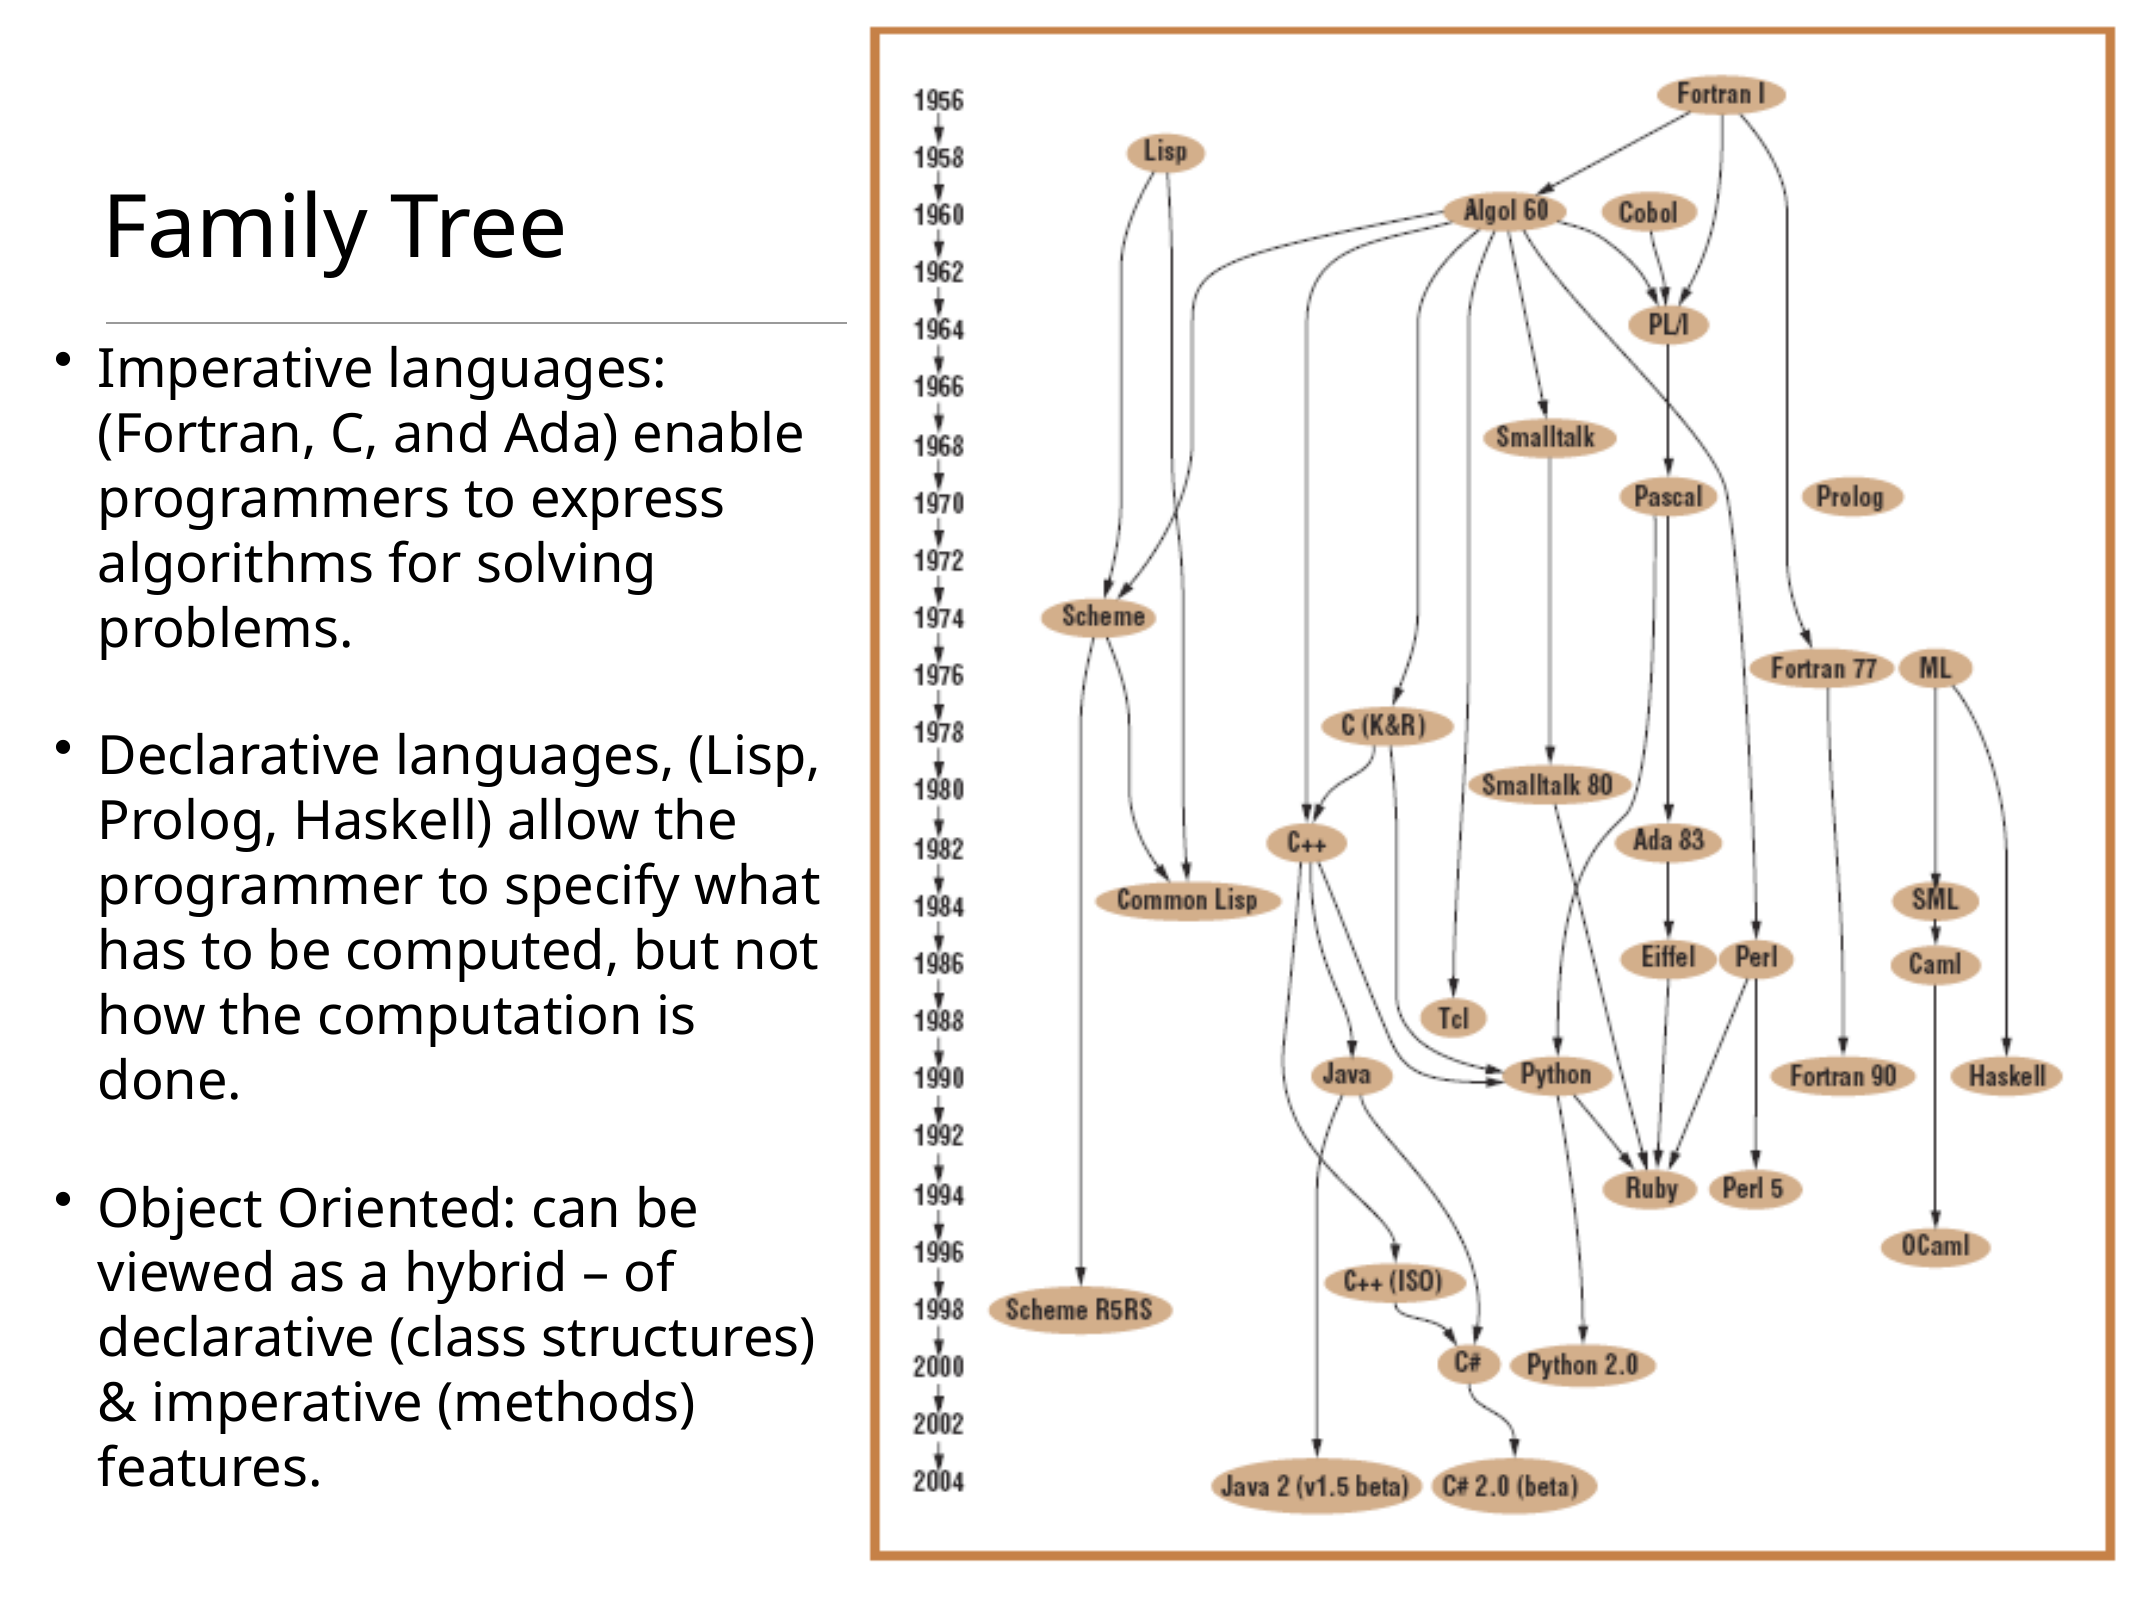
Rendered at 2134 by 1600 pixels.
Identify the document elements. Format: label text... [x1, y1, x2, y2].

list Imperative languages: (Fortran, C, and Ada) enable programmers to express algorithms for solving problems. Declarative languages, (Lisp, Prolog, Haskell) allow the programmer to specify what has to be computed, but not how the computation is done. Object Oriented: can be viewed as a hybrid – of declarative (class structures) & imperative (methods) features. [45, 324, 847, 1495]
picture [847, 0, 2134, 1597]
title Family Tree [93, 53, 847, 284]
